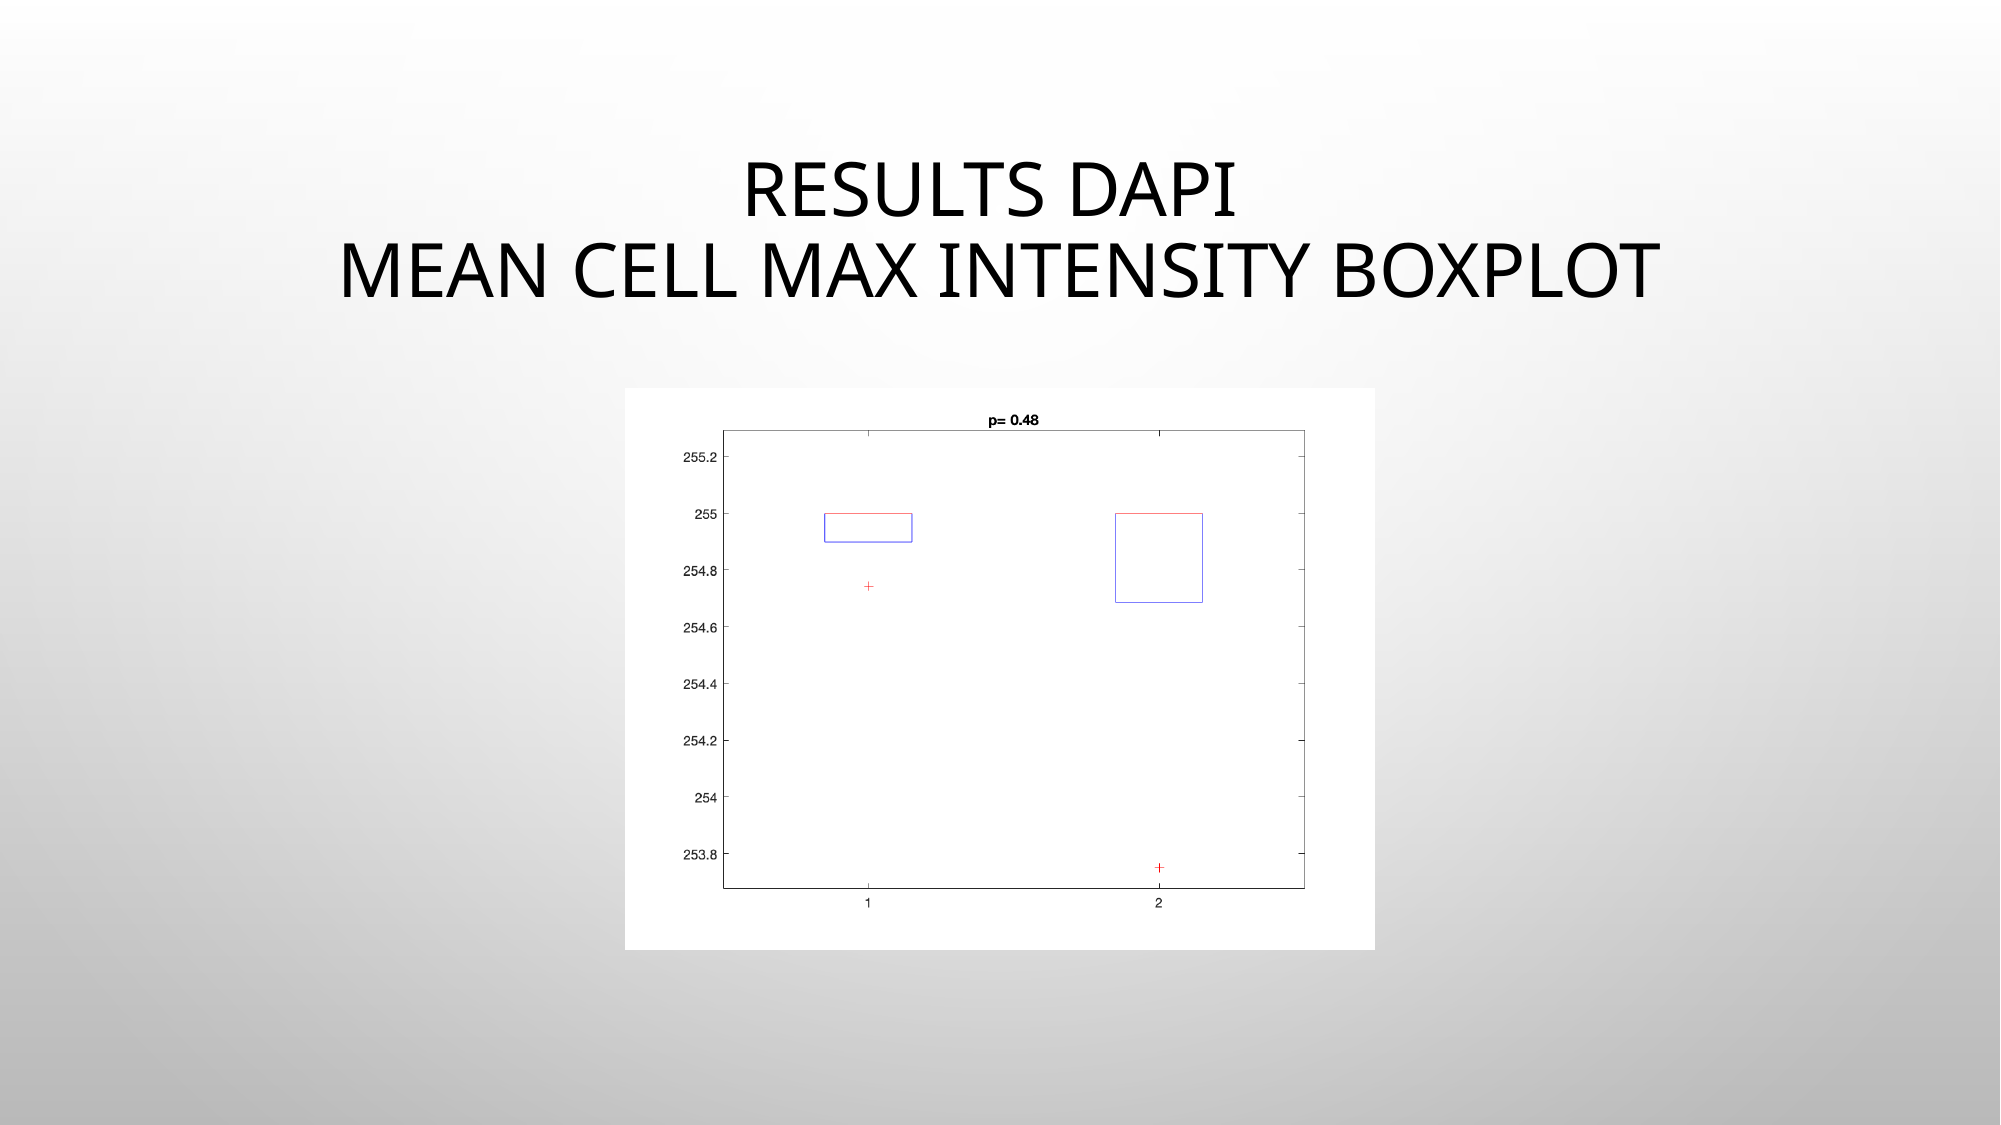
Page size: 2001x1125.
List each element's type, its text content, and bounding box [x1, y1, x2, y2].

title Results dapi mean cell max intensity boxplot [149, 101, 1851, 364]
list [625, 387, 1375, 951]
picture [0, 0, 2000, 1125]
